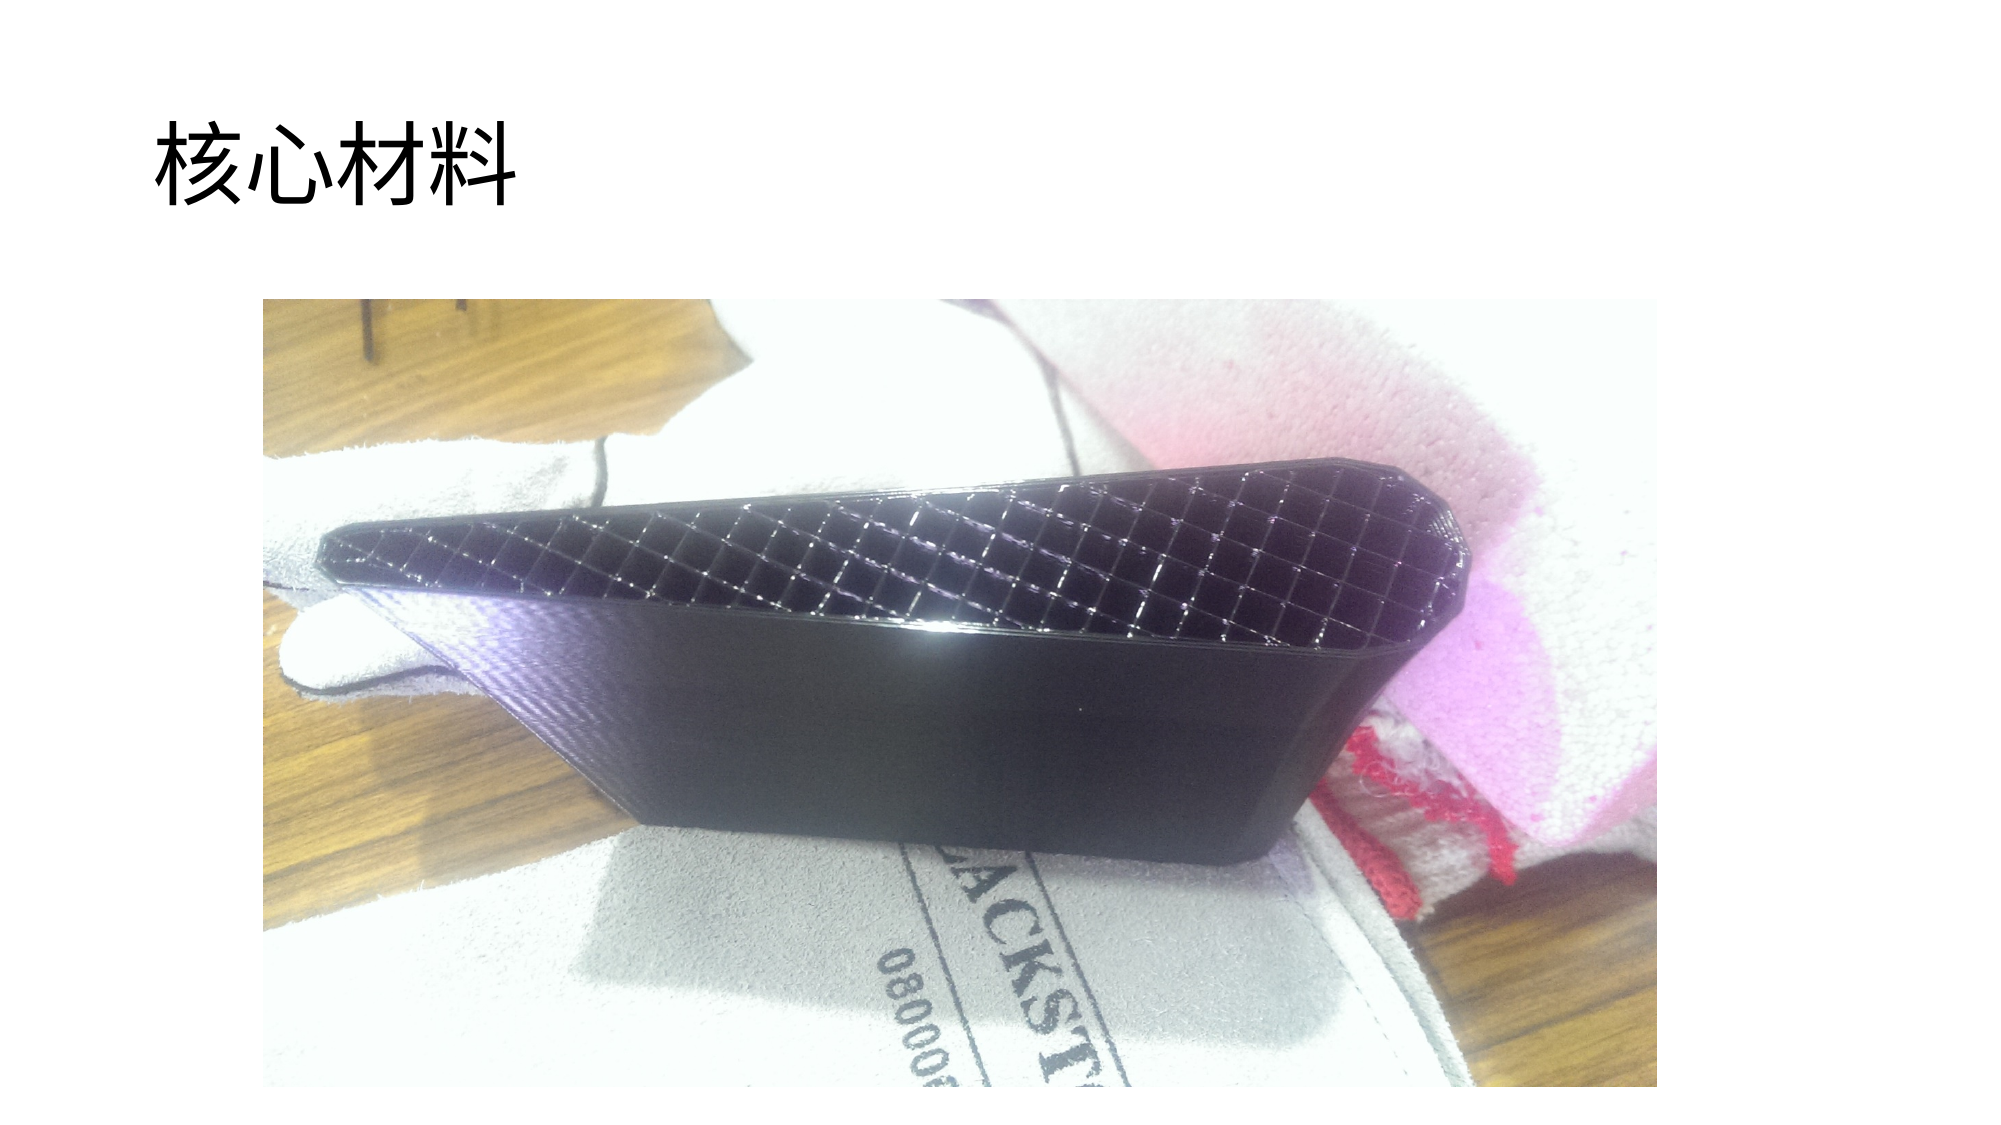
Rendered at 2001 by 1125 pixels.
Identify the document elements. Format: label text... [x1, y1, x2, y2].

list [263, 299, 1657, 1087]
title 核心材料 [137, 59, 1863, 278]
